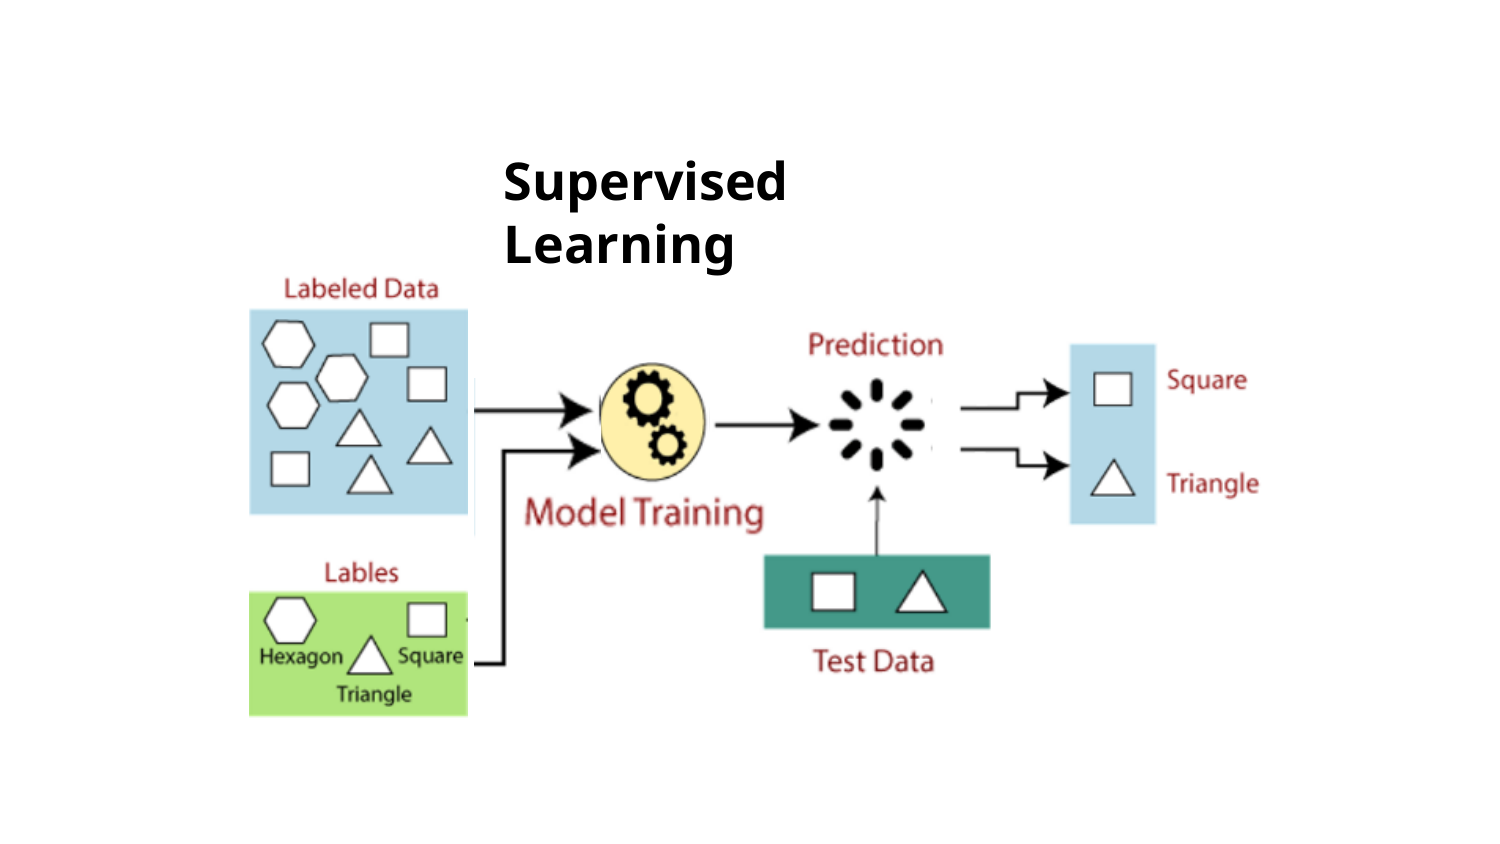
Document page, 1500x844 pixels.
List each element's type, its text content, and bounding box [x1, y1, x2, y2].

picture [474, 323, 1262, 681]
picture [249, 273, 468, 718]
text_box Supervised Learning [488, 133, 1012, 208]
